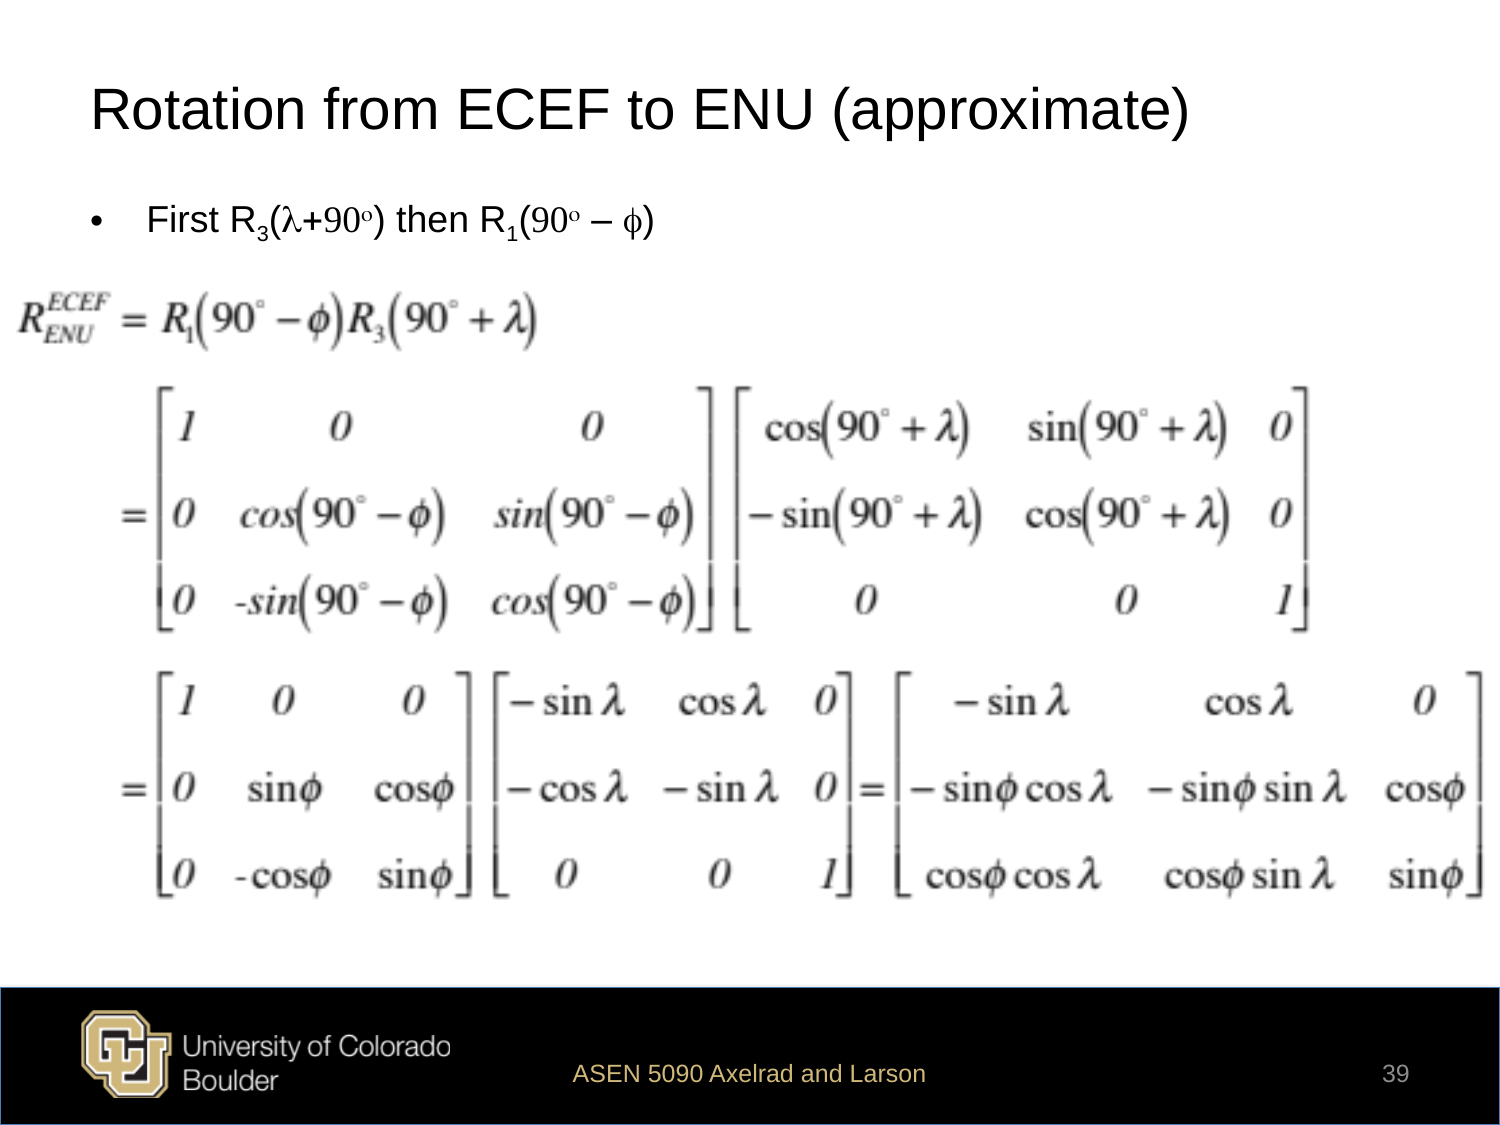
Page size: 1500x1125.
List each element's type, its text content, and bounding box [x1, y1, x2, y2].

footer ASEN 5090 Axelrad and Larson [512, 1042, 988, 1103]
list First R3(l+90o) then R1(90o – f) [75, 999, 1425, 1006]
slide_number 39 [1074, 1042, 1425, 1103]
list First R3(l+90o) then R1(90o – f) [75, 187, 1425, 285]
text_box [12, 287, 1486, 990]
title Rotation from ECEF to ENU (approximate) [75, 12, 1425, 187]
